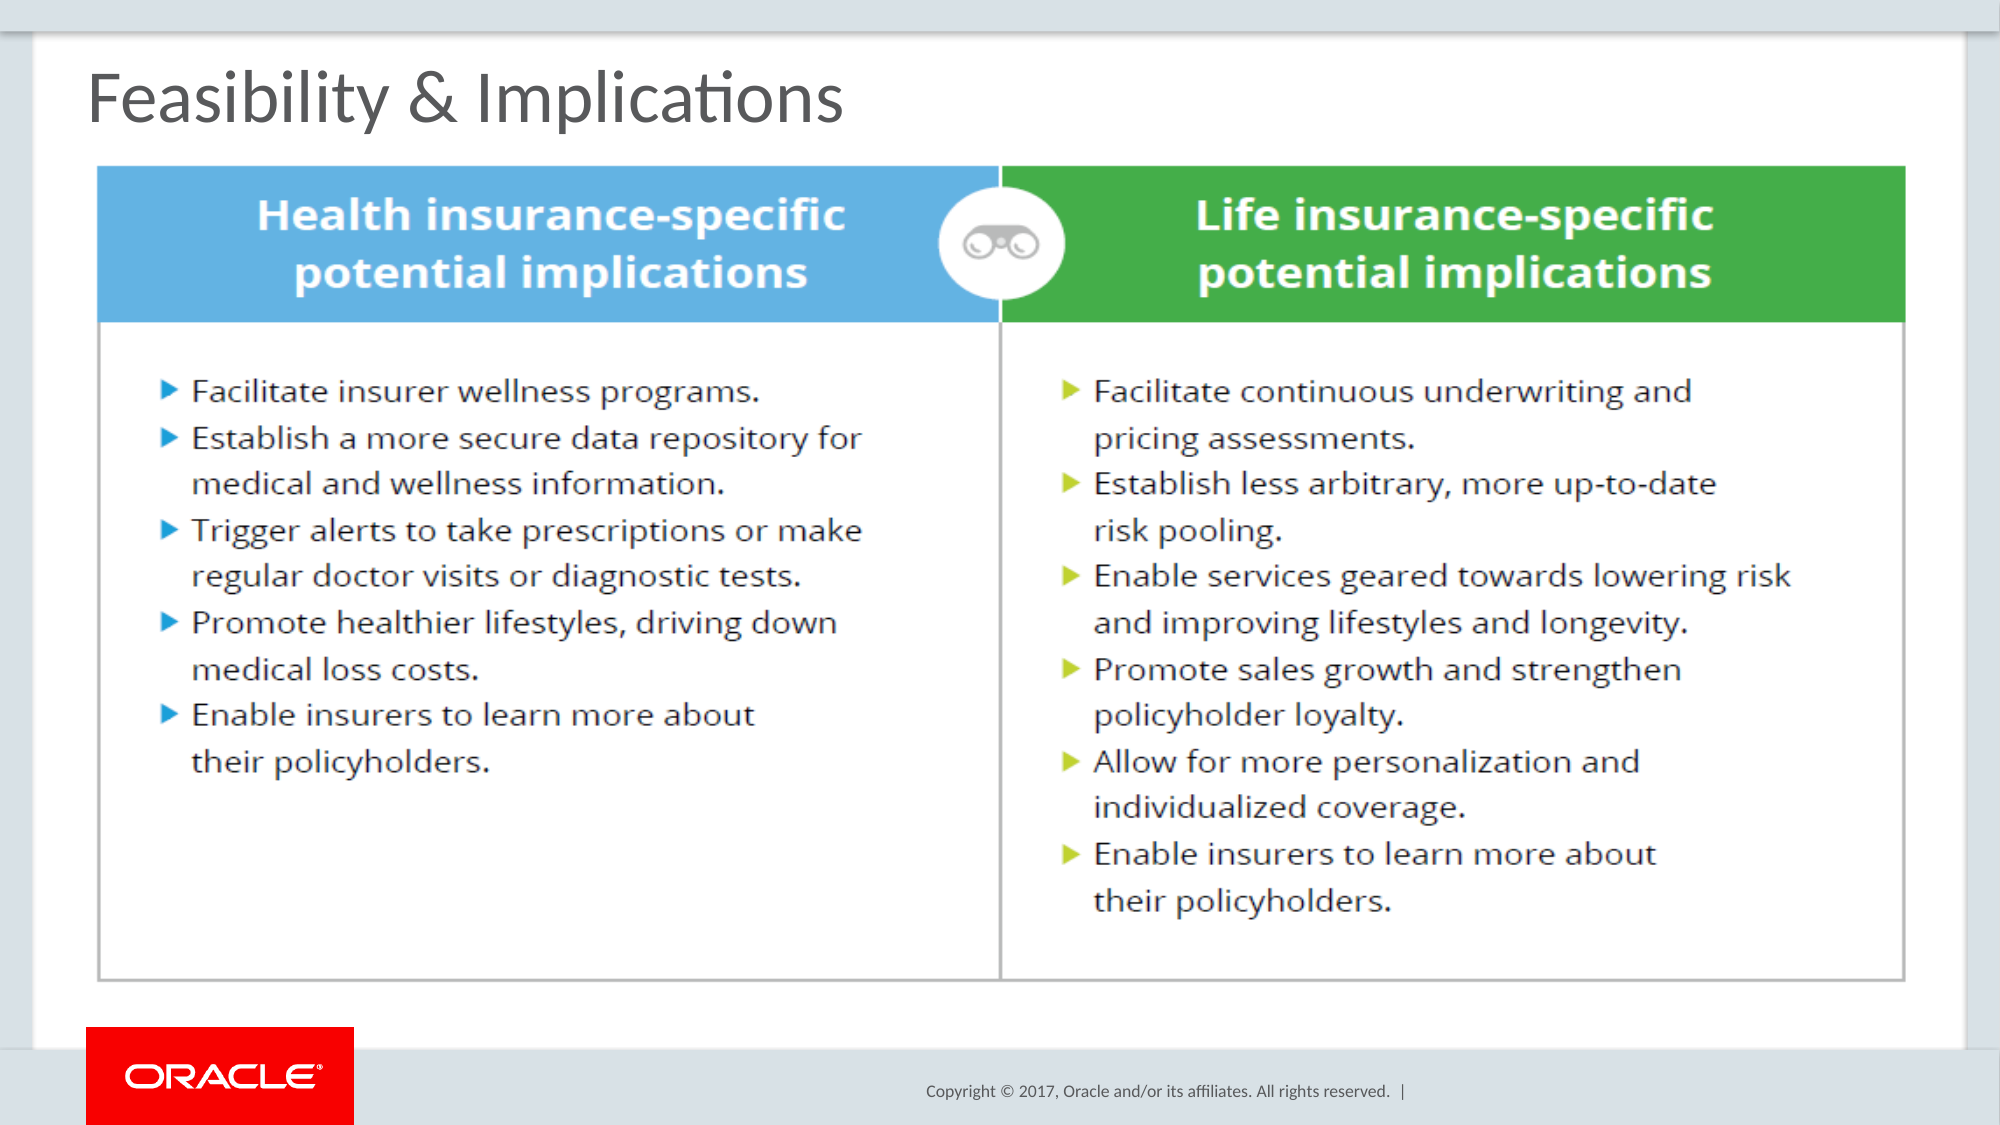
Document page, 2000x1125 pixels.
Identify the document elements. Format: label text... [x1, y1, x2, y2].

picture [86, 160, 1913, 991]
title Feasibility & Implications [87, 48, 1913, 138]
picture [86, 1027, 354, 1125]
